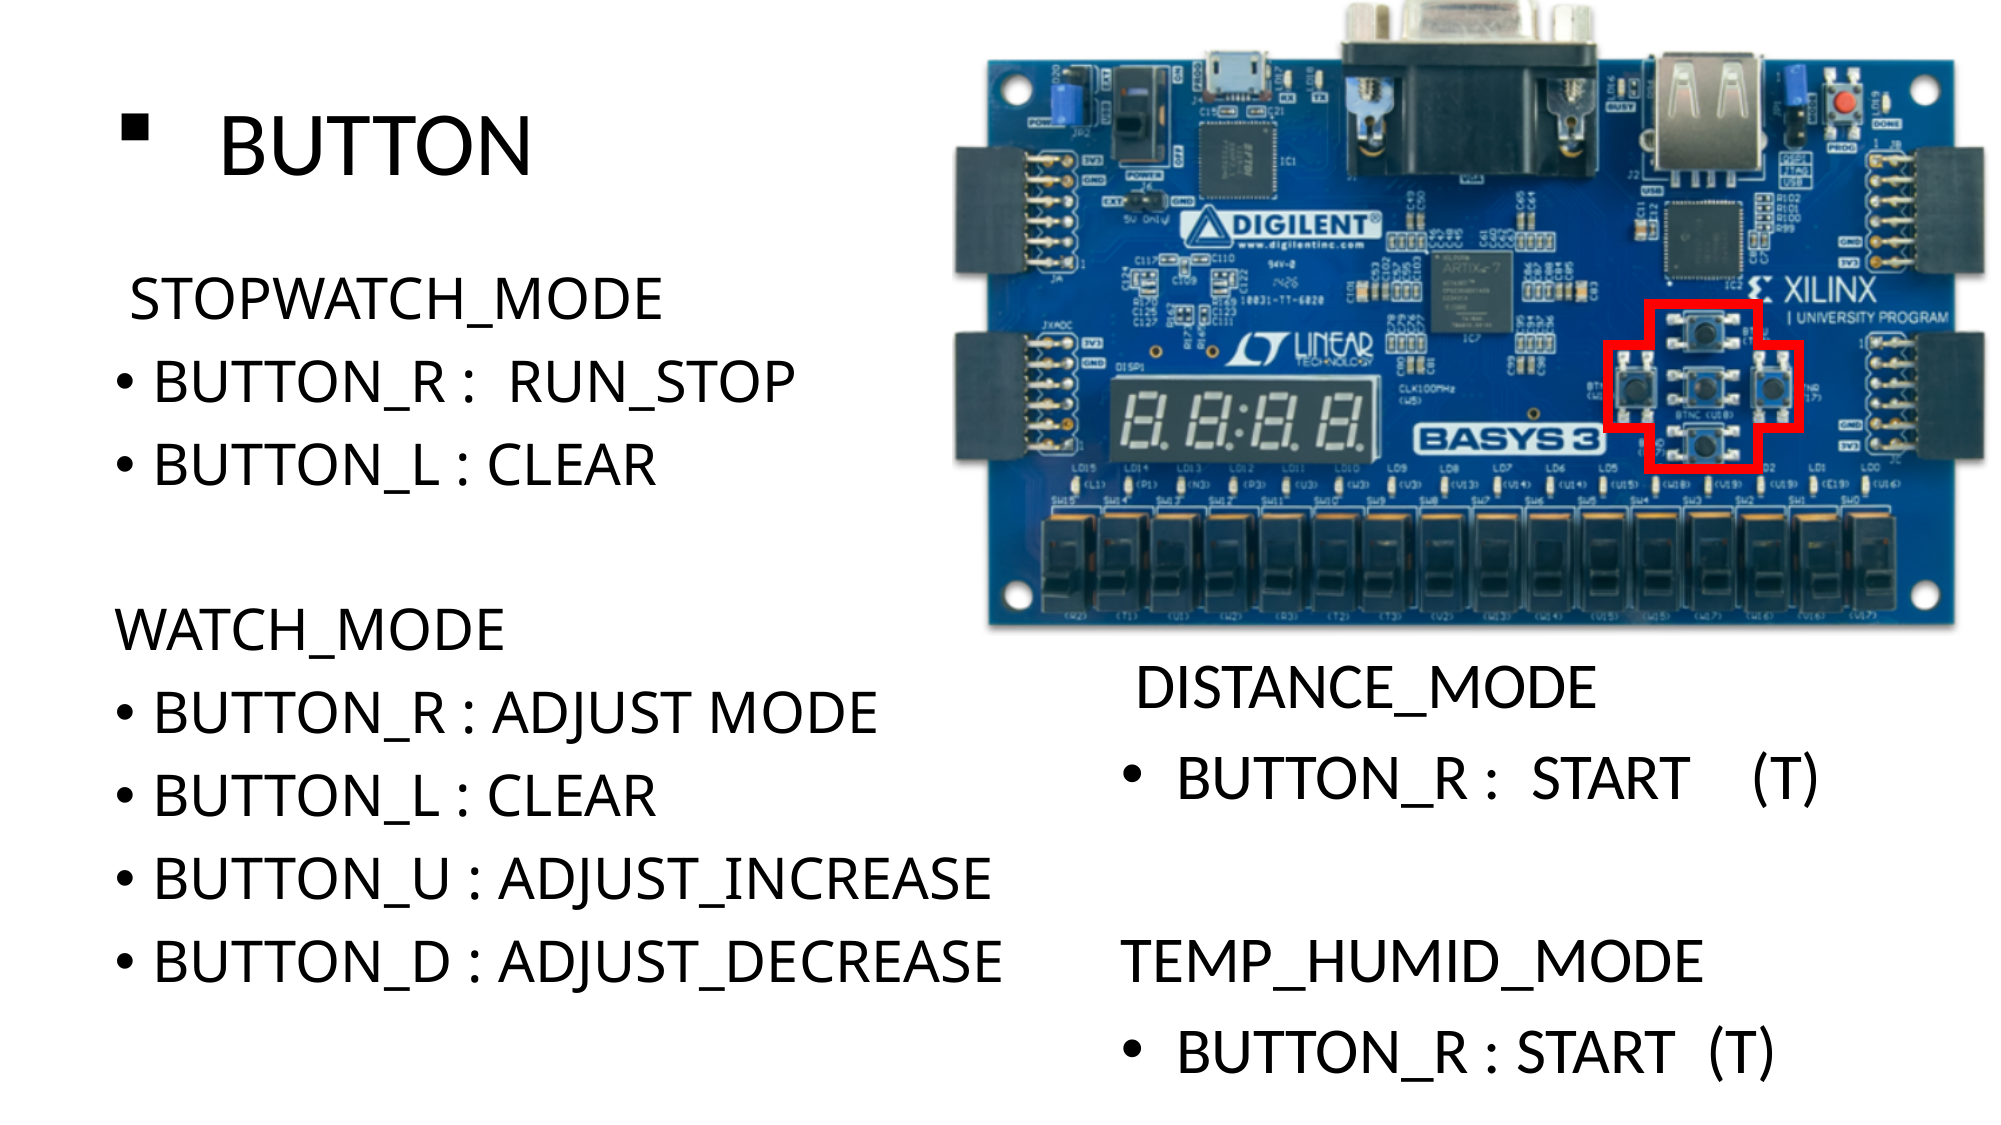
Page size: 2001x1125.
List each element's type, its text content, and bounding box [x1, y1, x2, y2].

title BUTTON [99, 45, 951, 233]
picture [951, 0, 2000, 636]
text_box DISTANCE_MODE BUTTON_R : START (T) TEMP_HUMID_MODE BUTTON_R : START (T) [1105, 636, 2000, 1097]
list STOPWATCH_MODE BUTTON_R : RUN_STOP BUTTON_L : CLEAR WATCH_MODE BUTTON_R : ADJUST MODE BUTTON_L : CLEAR BUTTON_U : ADJUST_INCREASE BUTTON_D : ADJUST_DECREASE [99, 262, 1041, 1005]
